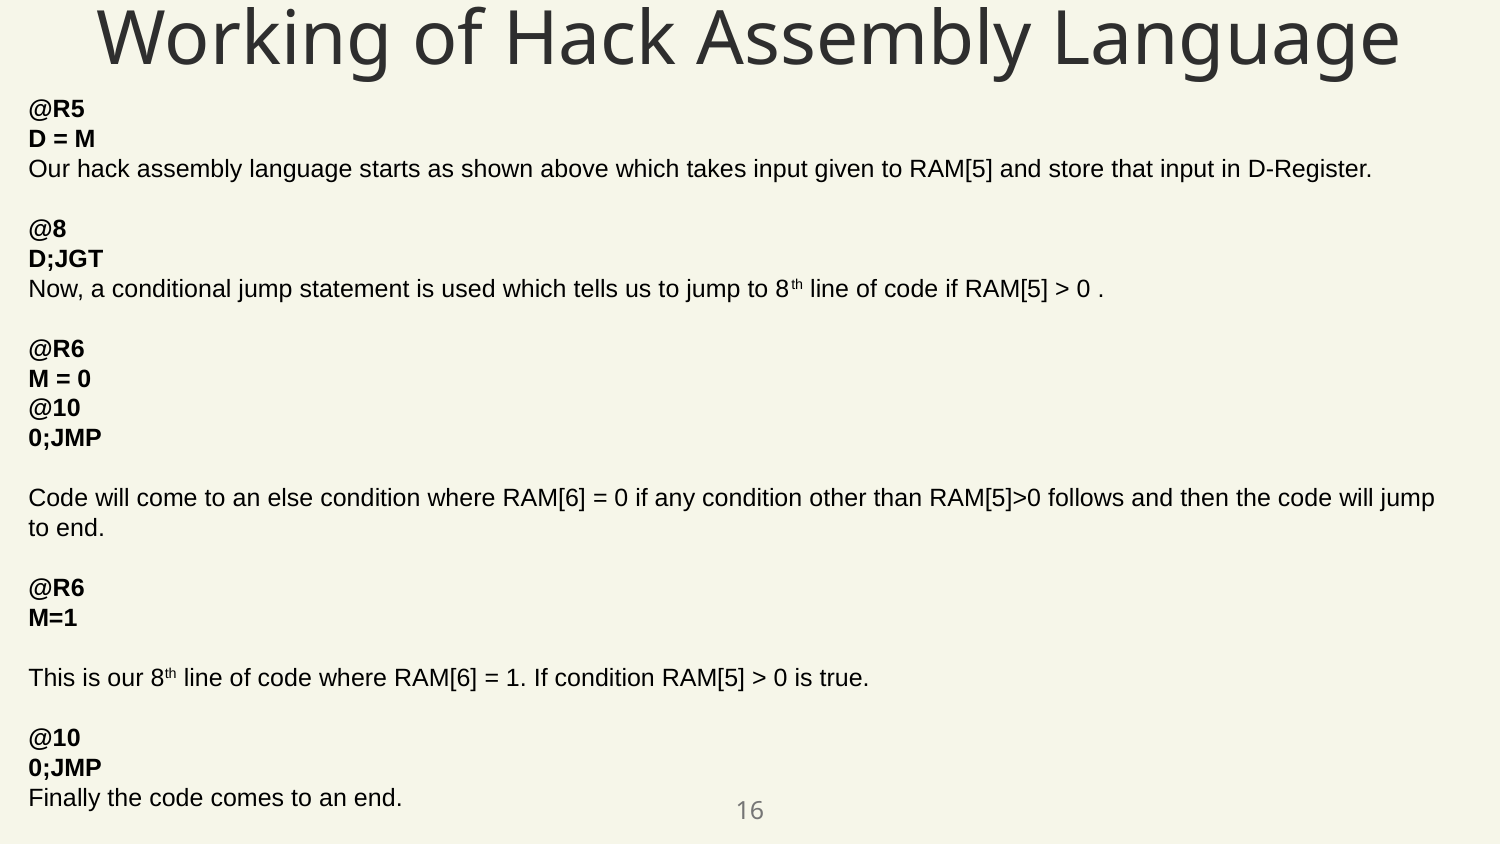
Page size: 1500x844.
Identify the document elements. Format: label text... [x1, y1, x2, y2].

text_box @R5 D = M Our hack assembly language starts as shown above which takes input given to RAM[5] and store that input in D-Register. @8 D;JGT Now, a conditional jump statement is used which tells us to jump to 8th line of code if RAM[5] > 0 . @R6 M = 0 @10 0;JMP Code will come to an else condition where RAM[6] = 0 if any condition other than RAM[5]>0 follows and then the code will jump to end. @R6 M=1 This is our 8th line of code where RAM[6] = 1. If condition RAM[5] > 0 is true. @10 0;JMP Finally the code comes to an end. [13, 85, 1454, 844]
title Working of Hack Assembly Language [0, 0, 1500, 101]
